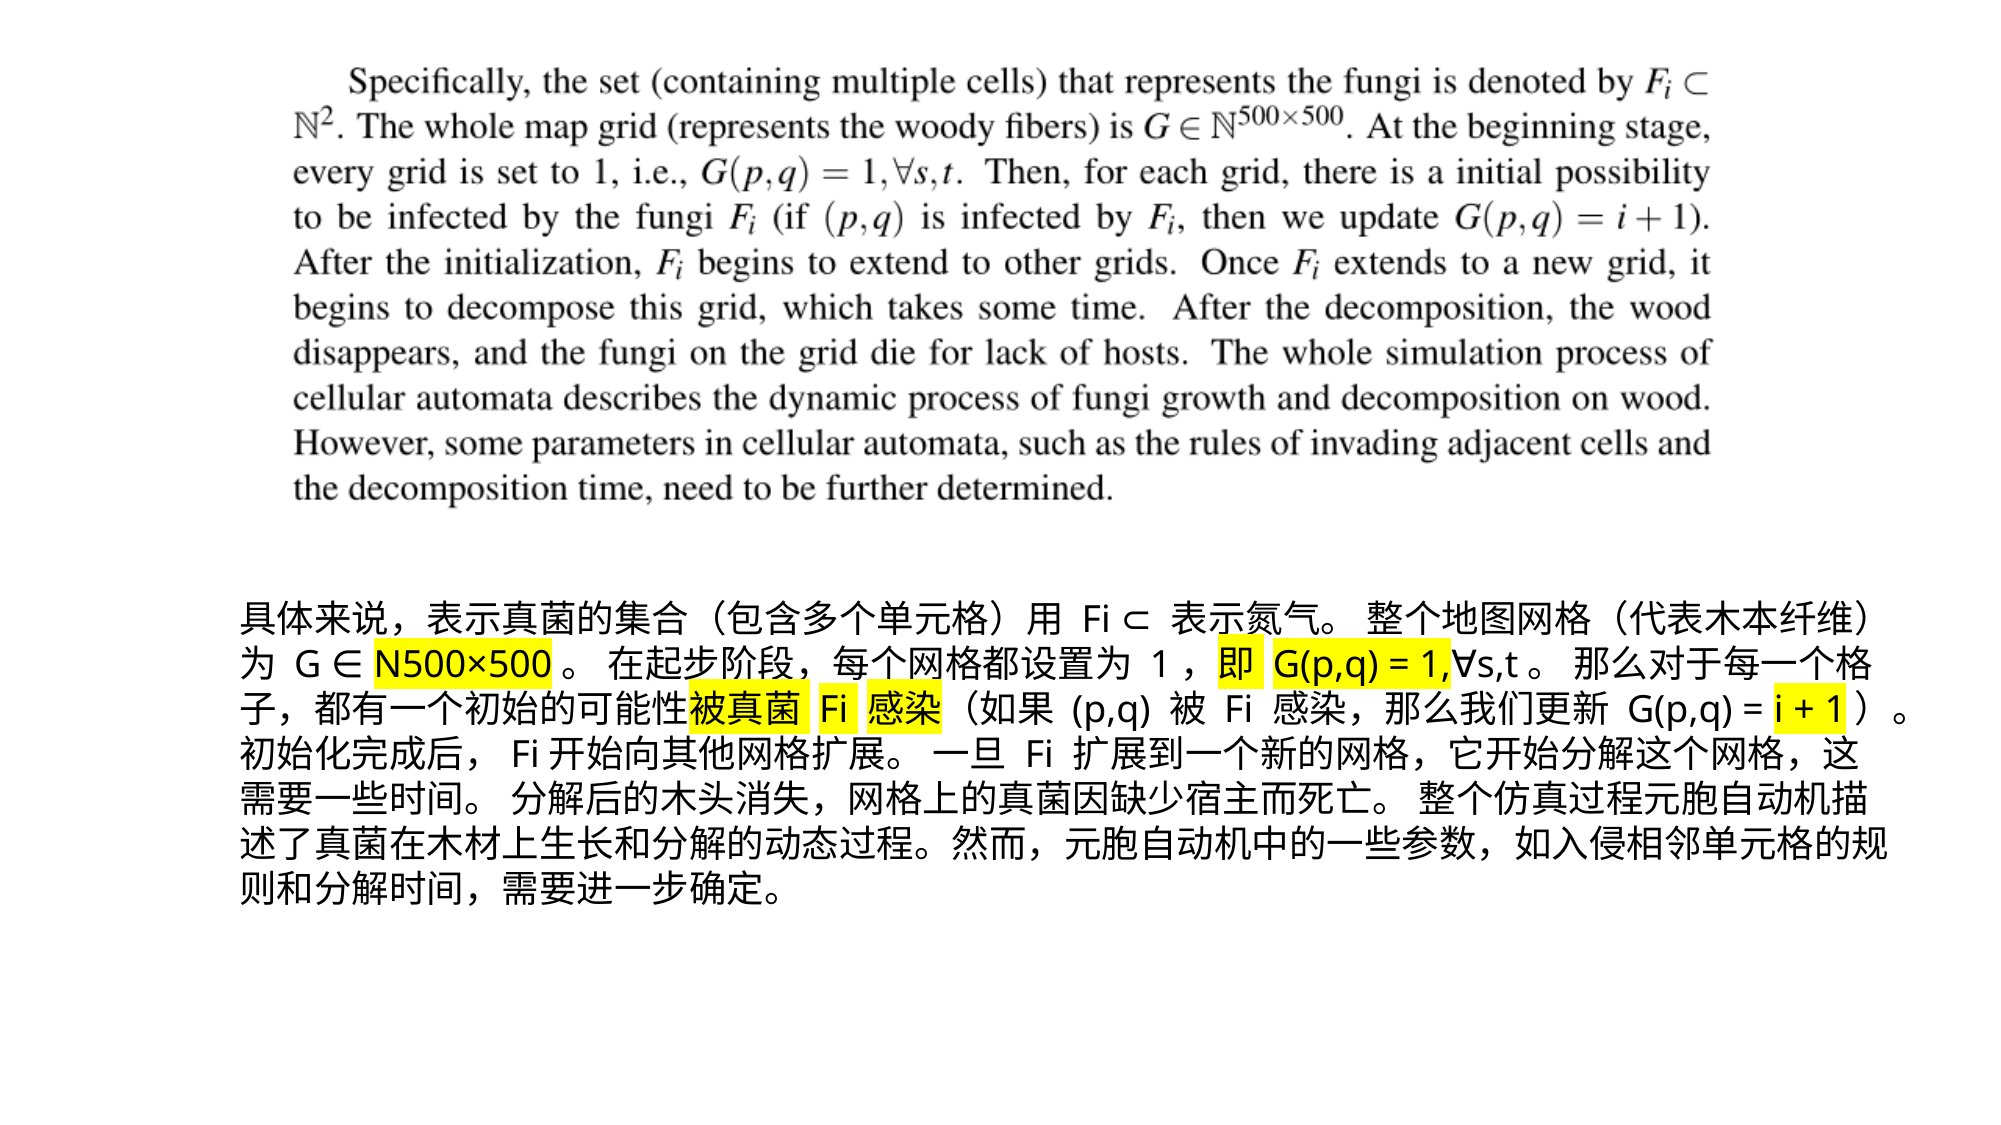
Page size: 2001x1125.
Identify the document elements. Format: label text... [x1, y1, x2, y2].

picture [255, 60, 1753, 525]
text_box 具体来说，表示真菌的集合（包含多个单元格）用 Fi ⊂ 表示氮气。 整个地图网格（代表木本纤维）为 G ∈ N500×500。 在起步阶段，每个网格都设置为 1，即 G(p,q) = 1,∀s,t。 那么对于每一个格子，都有一个初始的可能性被真菌 Fi 感染（如果 (p,q) 被 Fi 感染，那么我们更新 G(p,q) = i + 1）。 初始化完成后，Fi开始向其他网格扩展。 一旦 Fi 扩展到一个新的网格，它开始分解这个网格，这需要一些时间。 分解后的木头消失，网格上的真菌因缺少宿主而死亡。 整个仿真过程元胞自动机描述了真菌在木材上生长和分解的动态过程。然而，元胞自动机中的一些参数，如入侵相邻单元格的规则和分解时间，需要进一步确定。 [224, 588, 1912, 918]
